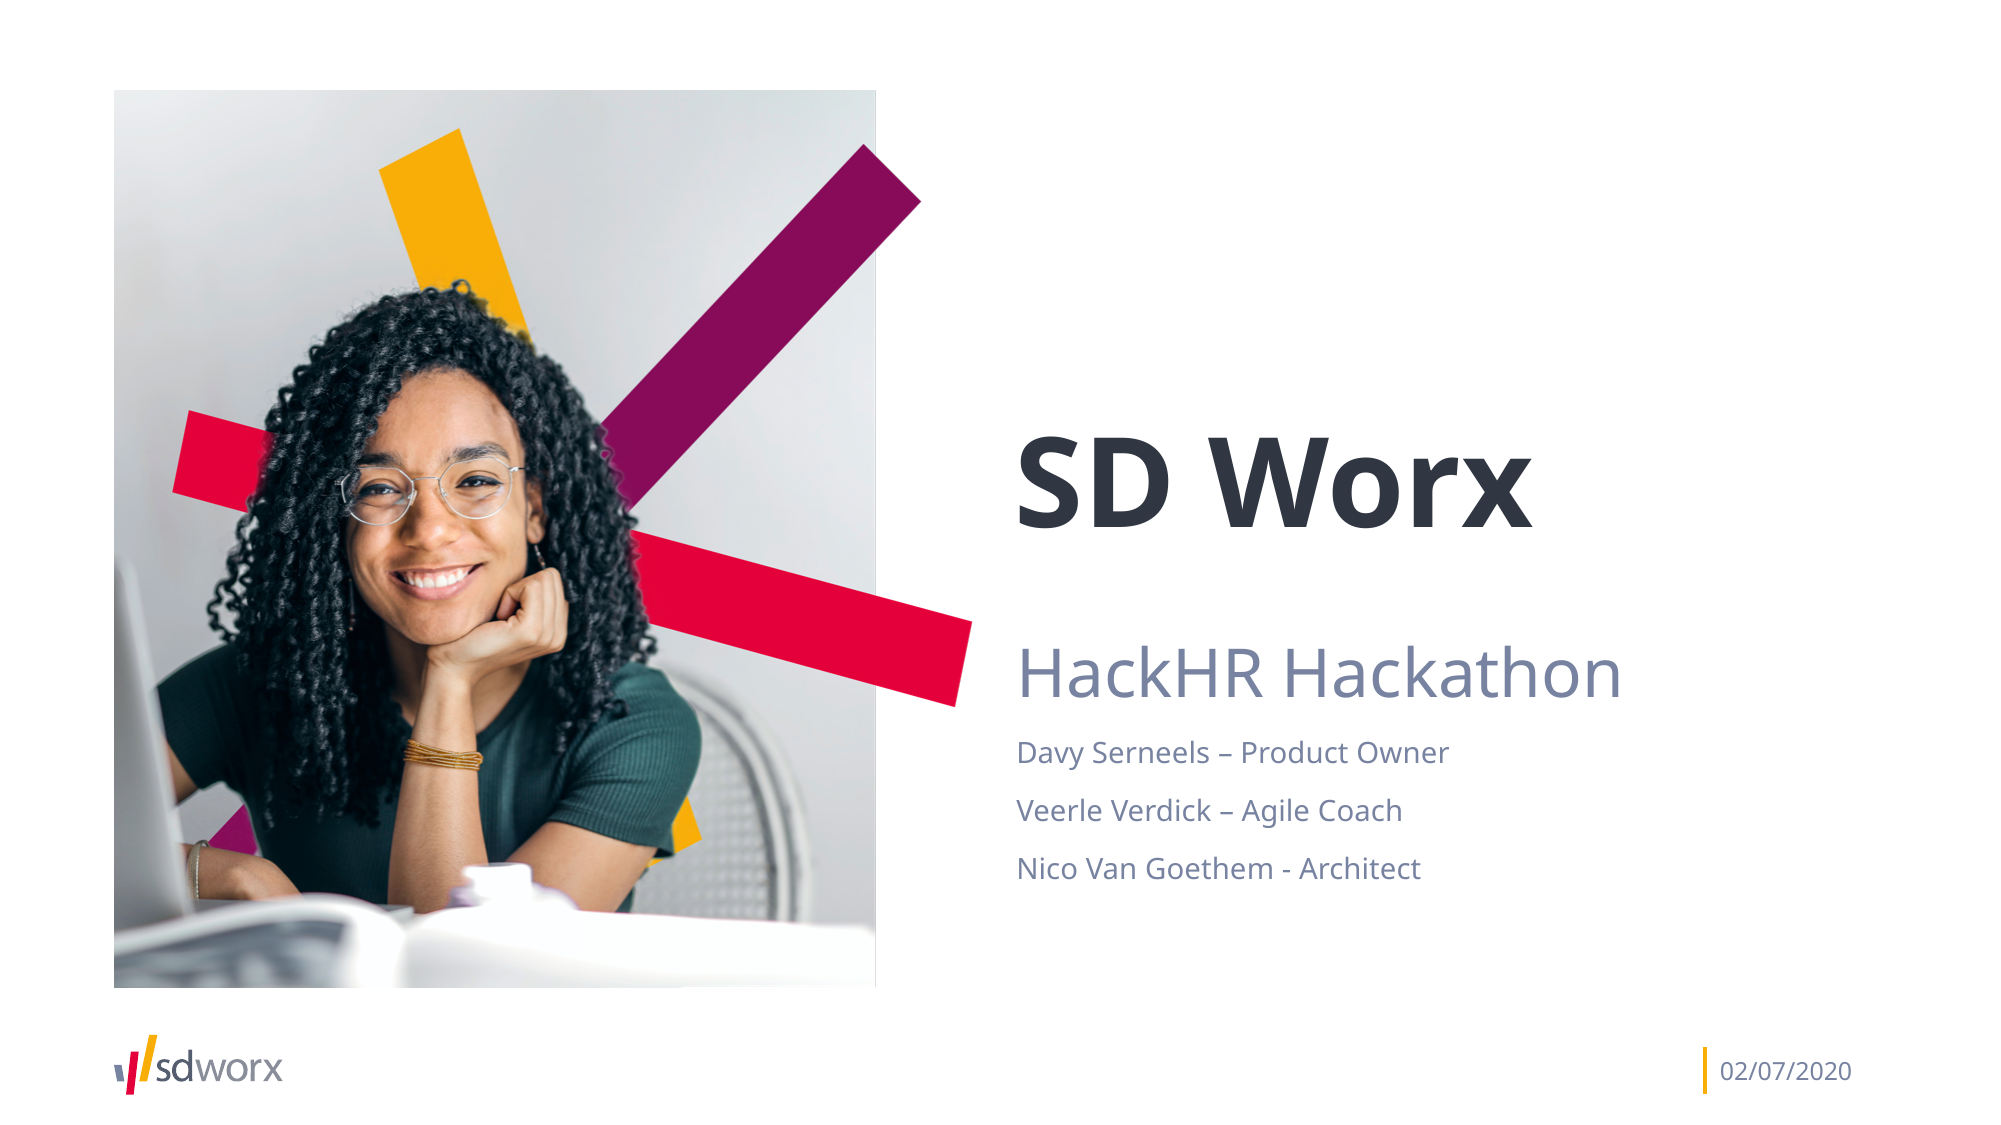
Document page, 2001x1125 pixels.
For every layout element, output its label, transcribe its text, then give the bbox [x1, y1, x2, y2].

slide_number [1704, 1046, 1883, 1094]
picture [114, 90, 1108, 988]
title SD Worx [999, 170, 1886, 563]
subtitle HackHR Hackathon Davy Serneels – Product Owner Veerle Verdick – Agile Coach Nico Van Goethem - Architect [1001, 598, 1821, 894]
